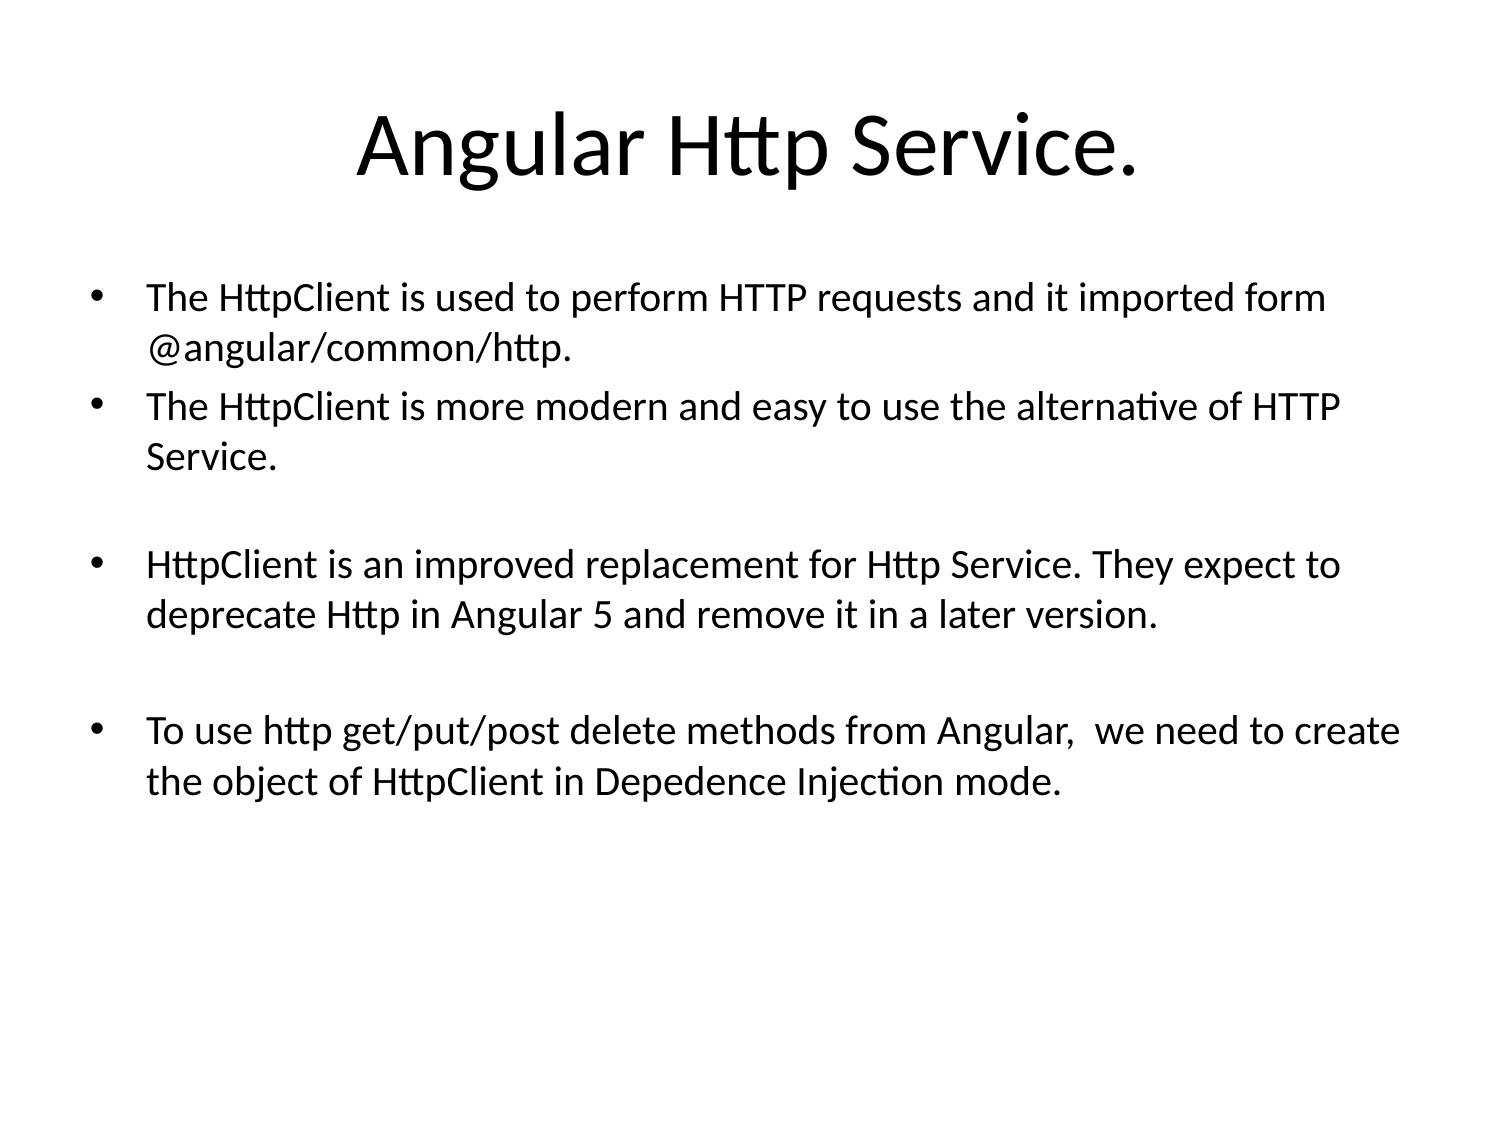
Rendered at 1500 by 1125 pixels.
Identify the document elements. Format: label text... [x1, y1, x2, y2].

title Angular Http Service. [75, 45, 1425, 232]
list The HttpClient is used to perform HTTP requests and it imported form @angular/common/http. The HttpClient is more modern and easy to use the alternative of HTTP Service. HttpClient is an improved replacement for Http Service. They expect to deprecate Http in Angular 5 and remove it in a later version. To use http get/put/post delete methods from Angular, we need to create the object of HttpClient in Depedence Injection mode. [75, 262, 1425, 1005]
